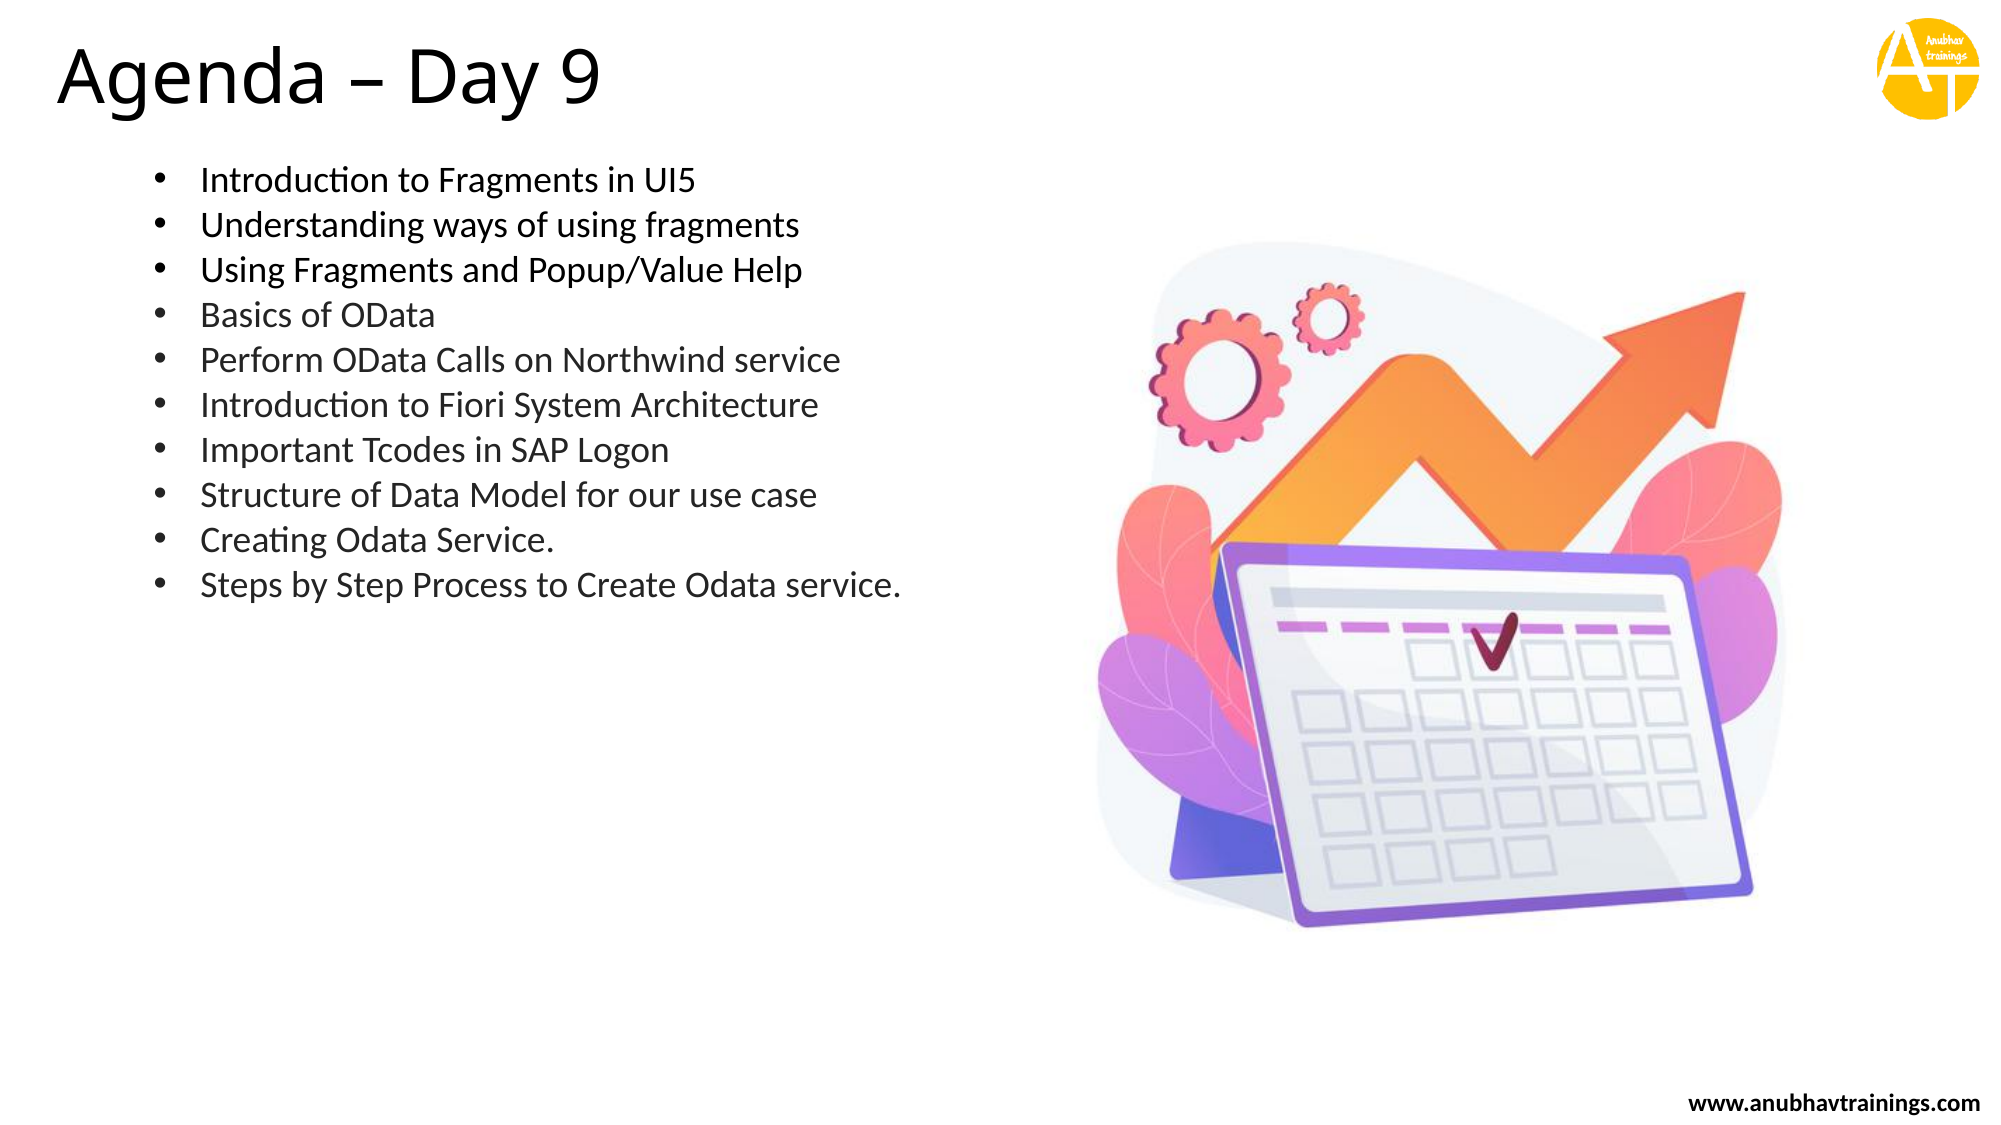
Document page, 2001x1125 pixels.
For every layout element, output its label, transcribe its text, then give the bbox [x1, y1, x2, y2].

text_box Introduction to Fragments in UI5 Understanding ways of using fragments Using Fragments and Popup/Value Help Basics of OData Perform OData Calls on Northwind service Introduction to Fiori System Architecture Important Tcodes in SAP Logon Structure of Data Model for our use case Creating Odata Service. Steps by Step Process to Create Odata service. [63, 147, 959, 703]
picture [1017, 11, 1985, 1002]
footer www.anubhavtrainings.com [1669, 1089, 2000, 1114]
text_box Agenda – Day 9 [42, 30, 1866, 148]
